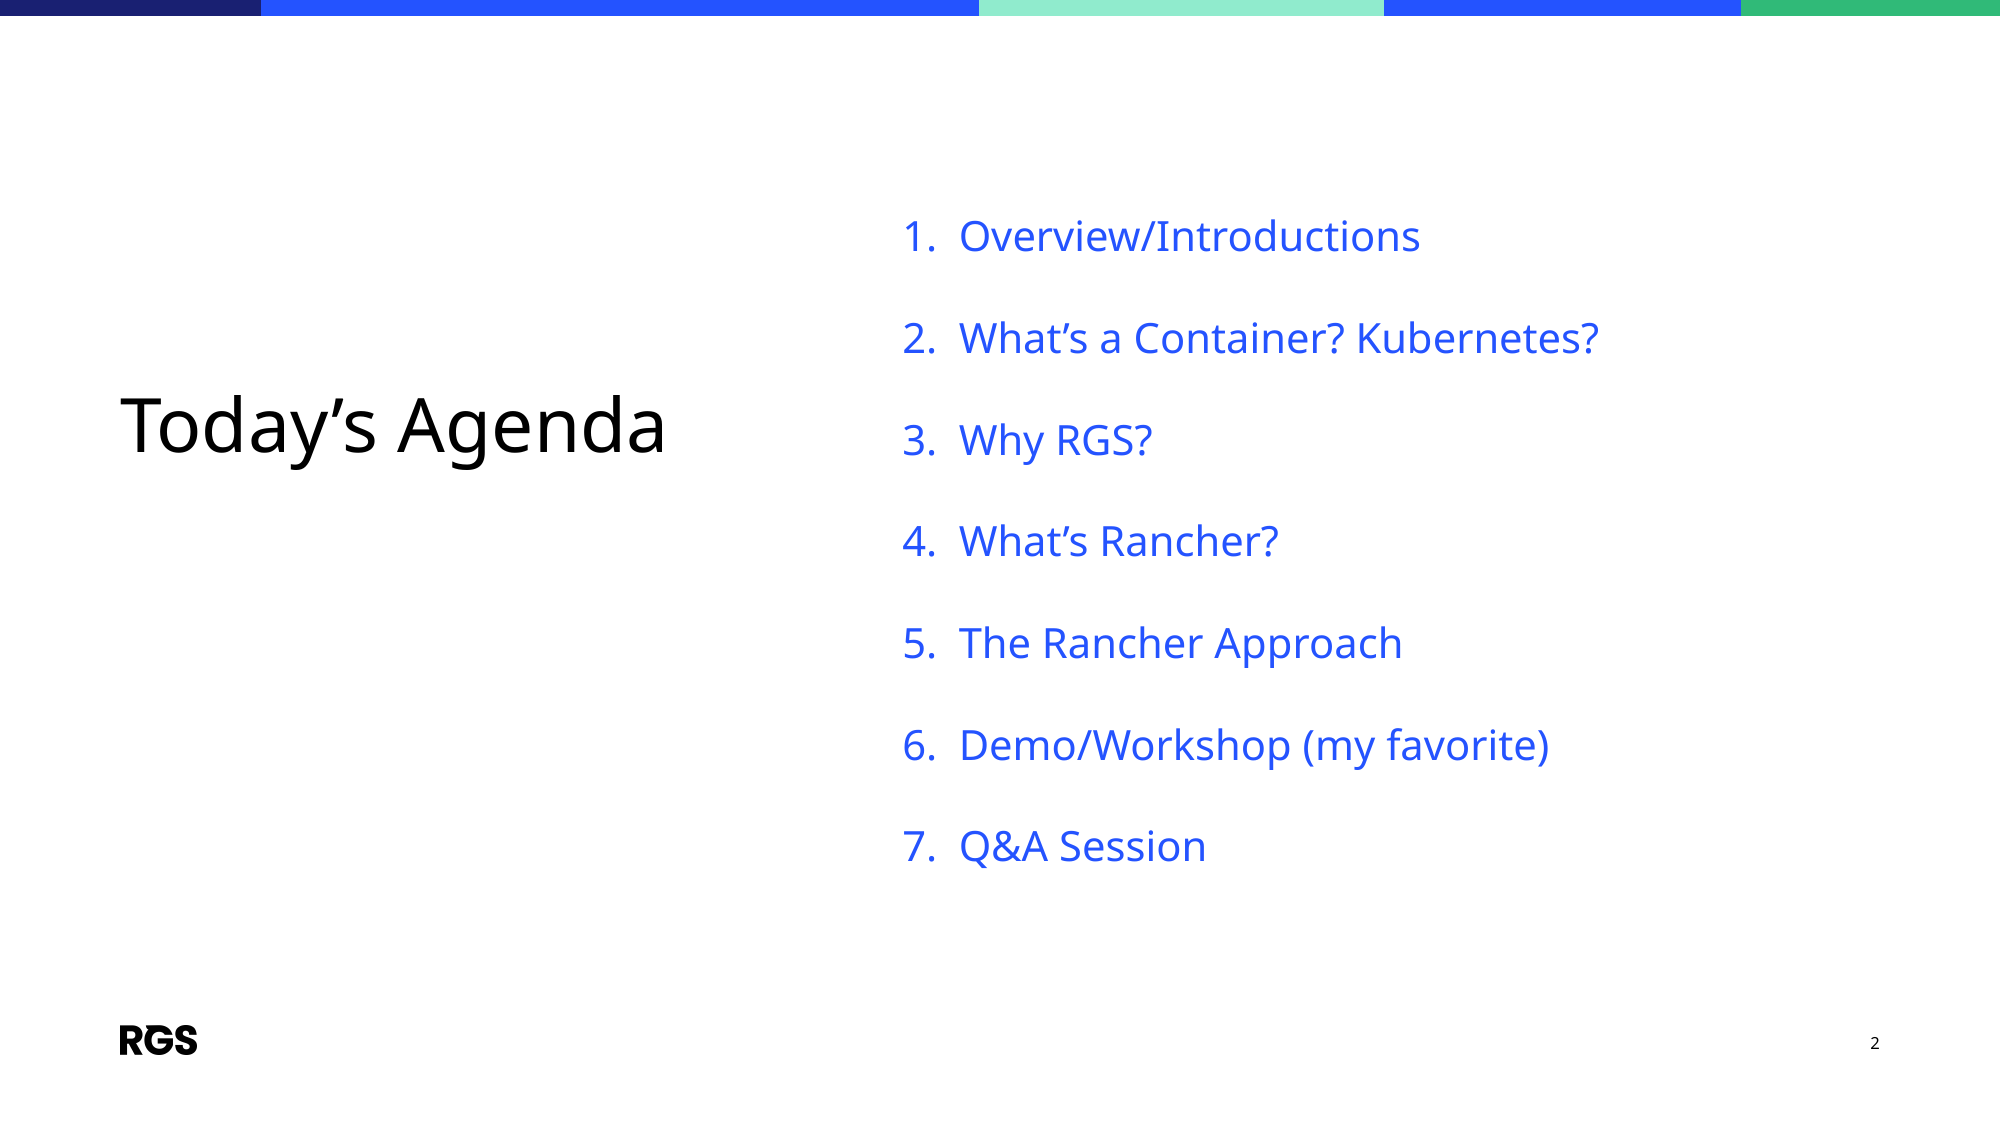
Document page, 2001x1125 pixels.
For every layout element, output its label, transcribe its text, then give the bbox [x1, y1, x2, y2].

slide_number 2 [1832, 1032, 1880, 1053]
list Today’s Agenda [120, 359, 745, 465]
list Overview/Introductions What’s a Container? Kubernetes? Why RGS? What’s Rancher? The Rancher Approach Demo/Workshop (my favorite) Q&A Session [902, 200, 1786, 875]
